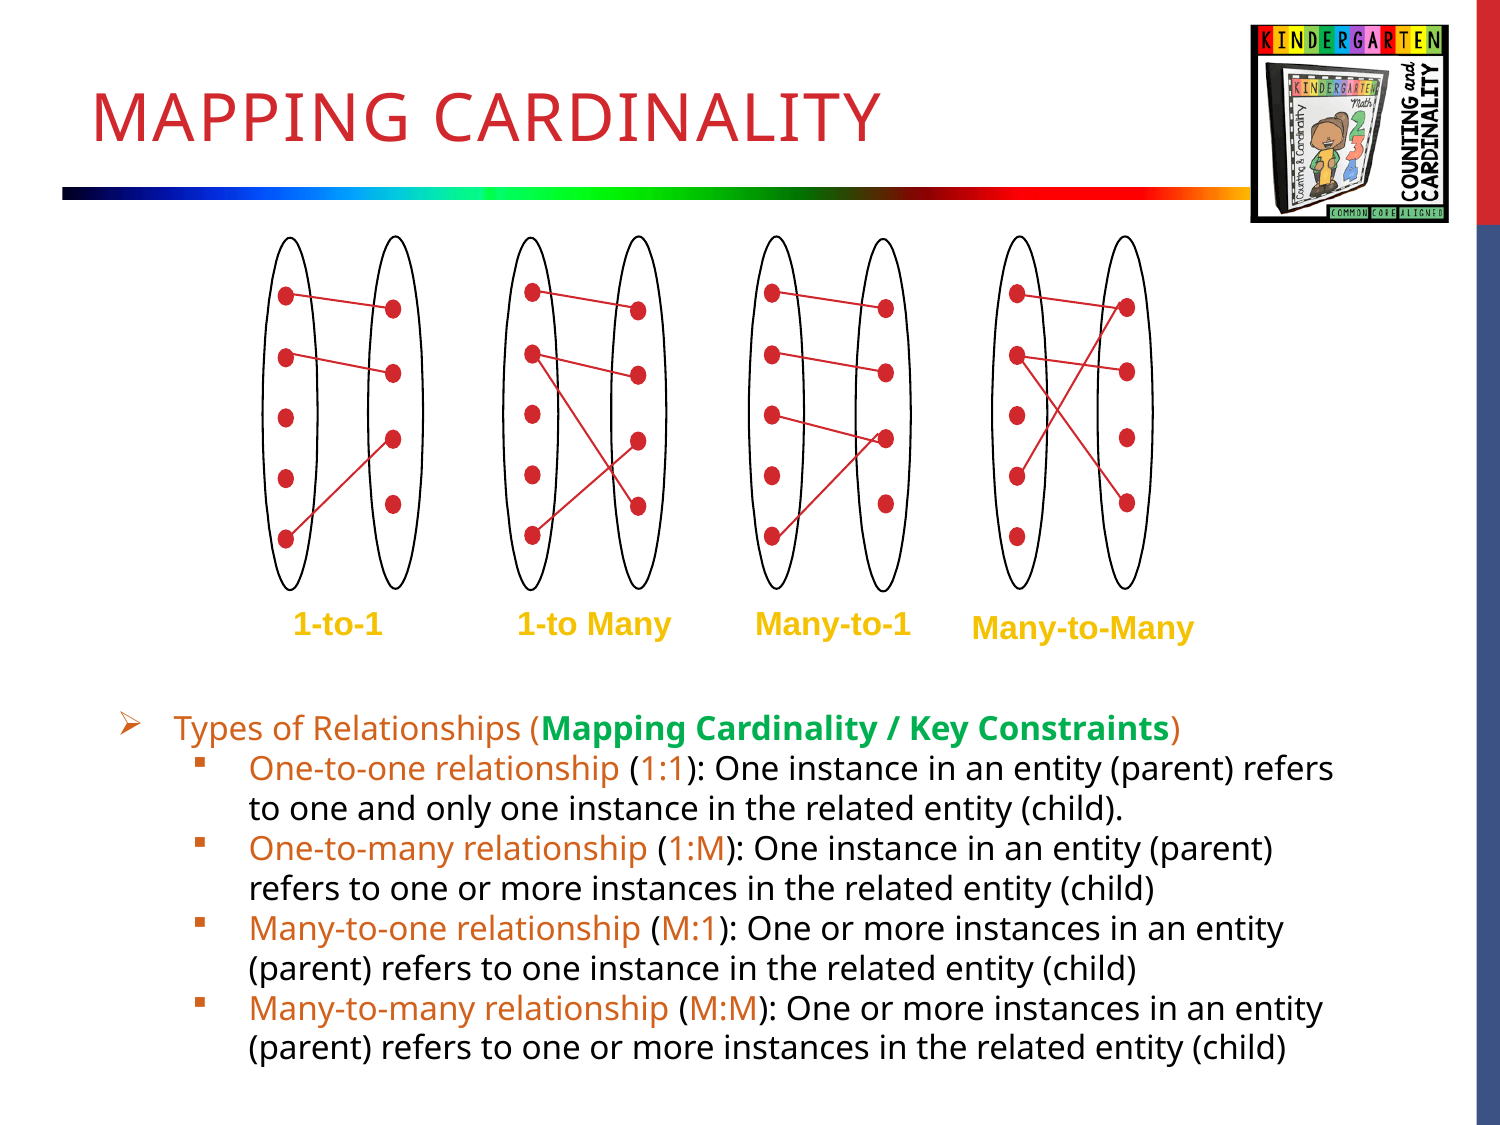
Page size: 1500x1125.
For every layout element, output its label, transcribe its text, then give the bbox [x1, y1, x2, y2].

text_box Types of Relationships (Mapping Cardinality / Key Constraints) One-to-one relationship (1:1): One instance in an entity (parent) refers to one and only one instance in the related entity (child). One-to-many relationship (1:M): One instance in an entity (parent) refers to one or more instances in the related entity (child) Many-to-one relationship (M:1): One or more instances in an entity (parent) refers to one instance in the related entity (child) Many-to-many relationship (M:M): One or more instances in an entity (parent) refers to one or more instances in the related entity (child) [102, 699, 1378, 1074]
picture [382, 24, 1450, 224]
list Mapping cardinality [75, 37, 1248, 163]
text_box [261, 235, 1211, 654]
picture [62, 187, 355, 200]
